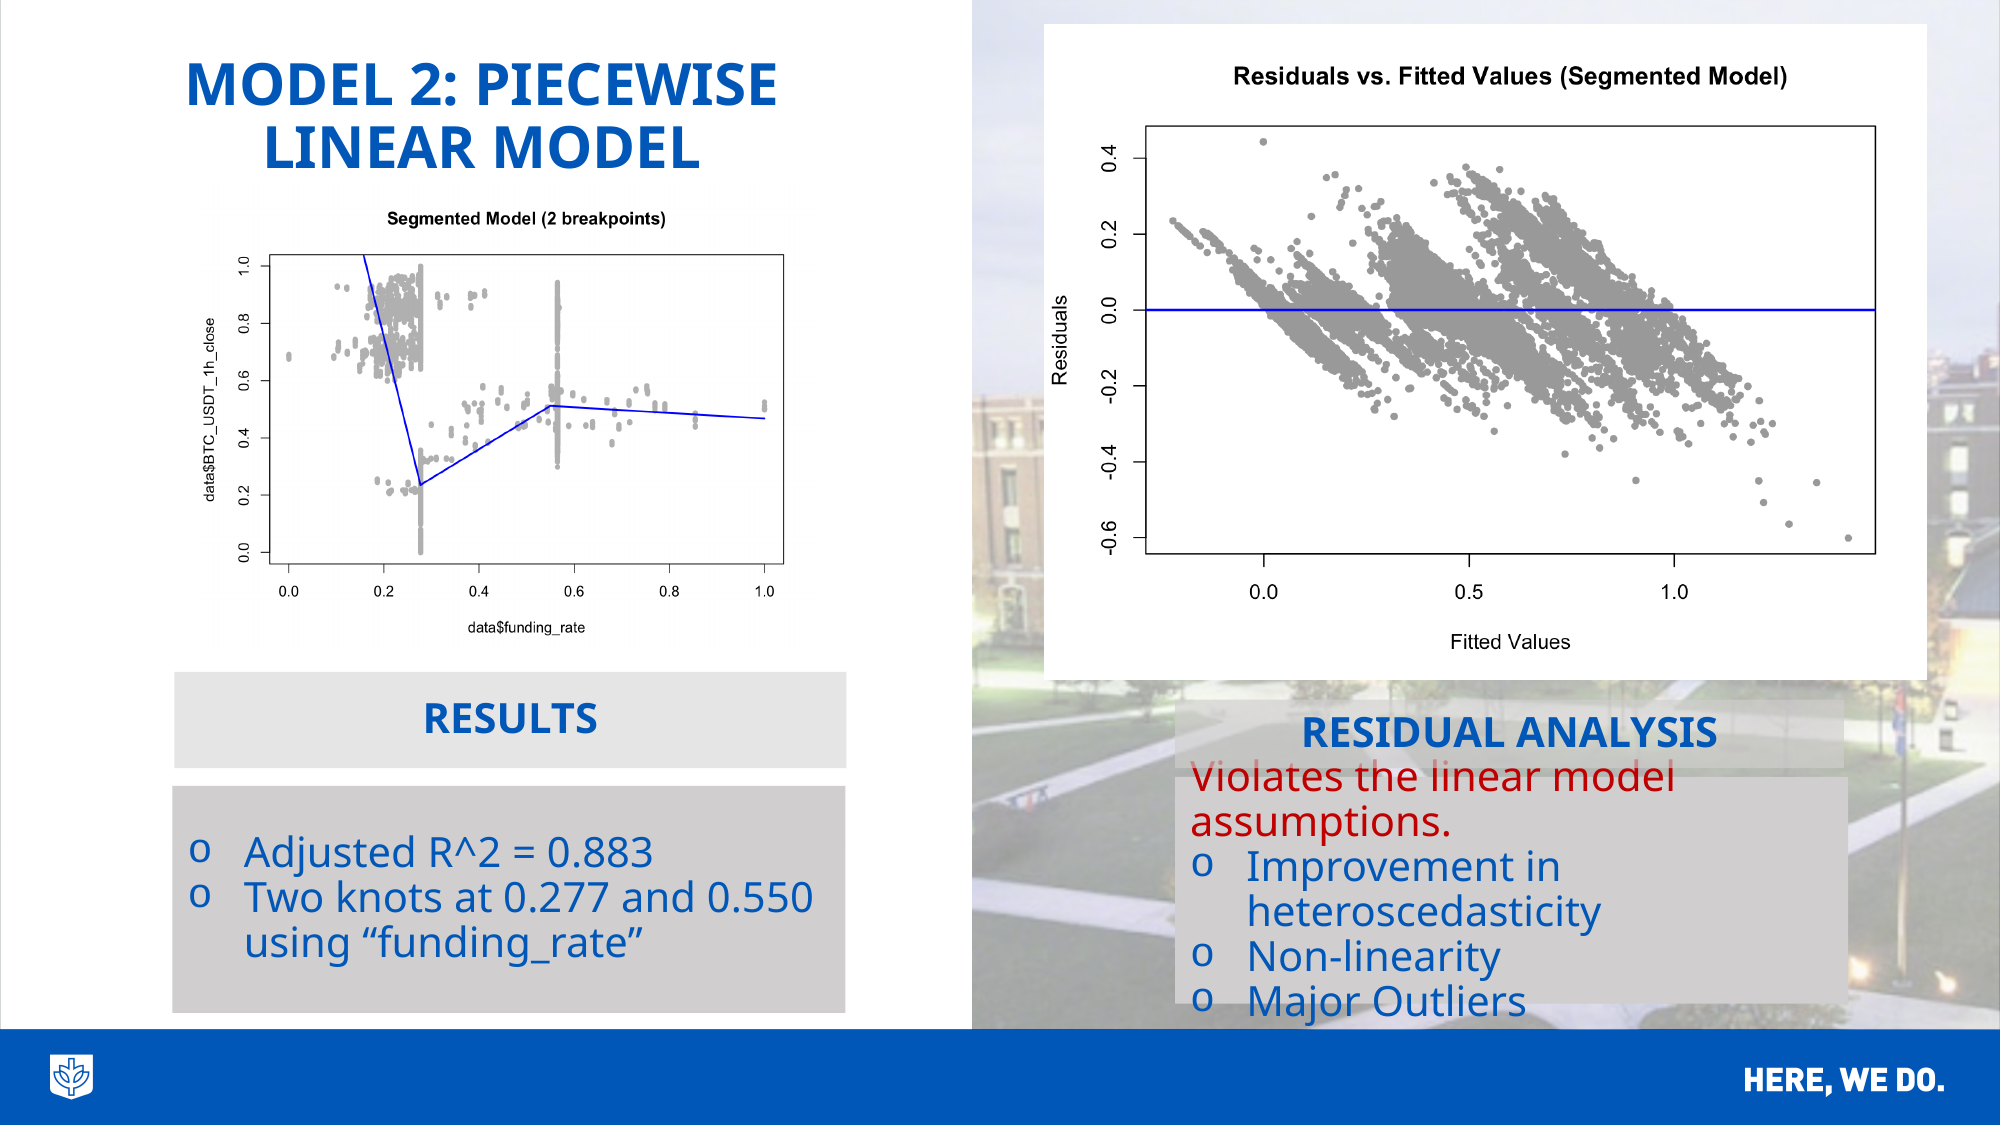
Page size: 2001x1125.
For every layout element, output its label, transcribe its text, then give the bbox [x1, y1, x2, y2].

text_box MODEL 2: PIECEWISE LINEAR MODEL [117, 14, 846, 223]
picture [0, 0, 2000, 1125]
text_box Adjusted R^2 = 0.883 Two knots at 0.277 and 0.550 using “funding_rate” [172, 785, 846, 1013]
text_box RESULTS [174, 671, 847, 769]
